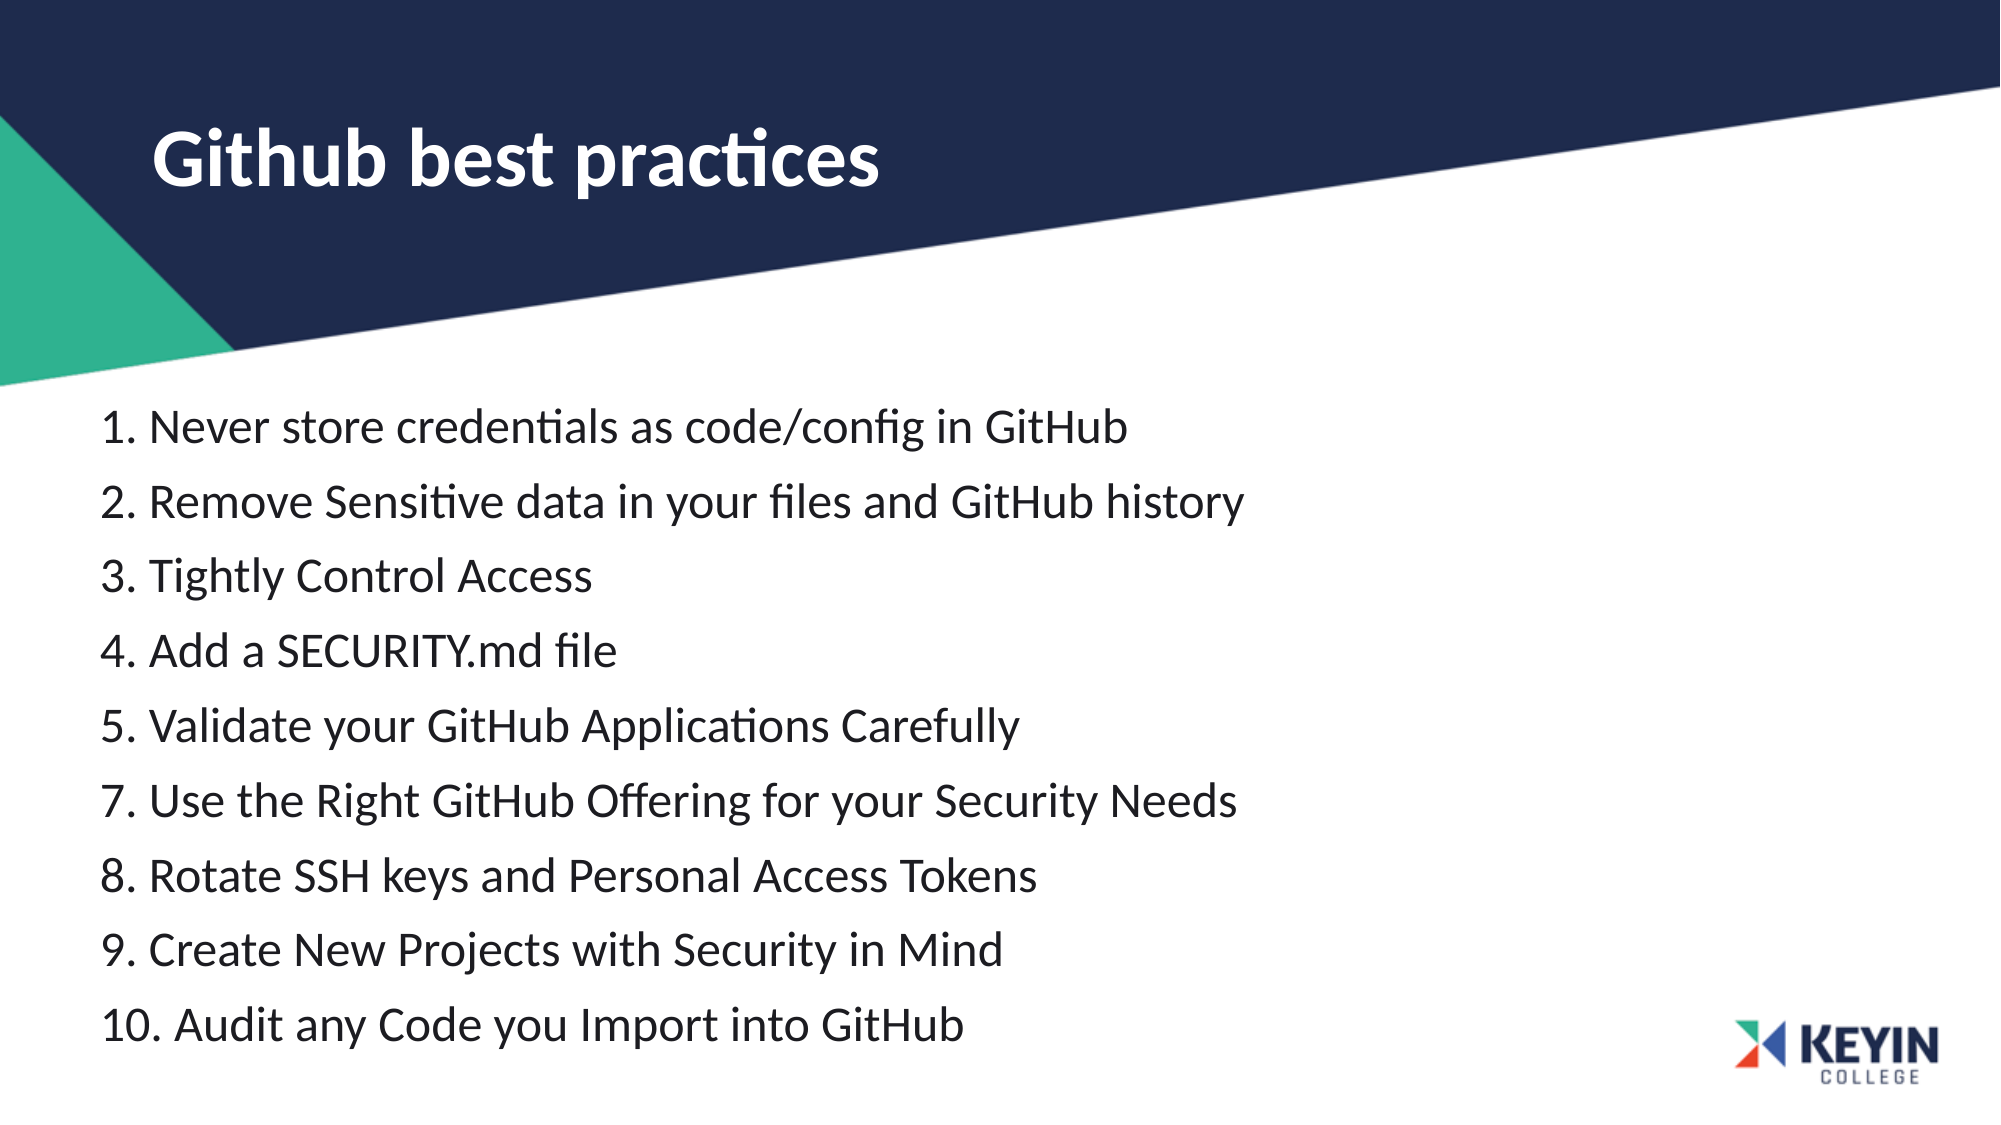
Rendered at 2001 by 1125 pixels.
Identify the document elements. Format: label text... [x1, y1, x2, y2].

list 1. Never store credentials as code/config in GitHub 2. Remove Sensitive data in your files and GitHub history 3. Tightly Control Access 4. Add a SECURITY.md file 5. Validate your GitHub Applications Carefully 7. Use the Right GitHub Offering for your Security Needs 8. Rotate SSH keys and Personal Access Tokens 9. Create New Projects with Security in Mind 10. Audit any Code you Import into GitHub [85, 392, 1612, 1125]
title Github best practices [137, 50, 2000, 280]
picture [0, 0, 2000, 1125]
